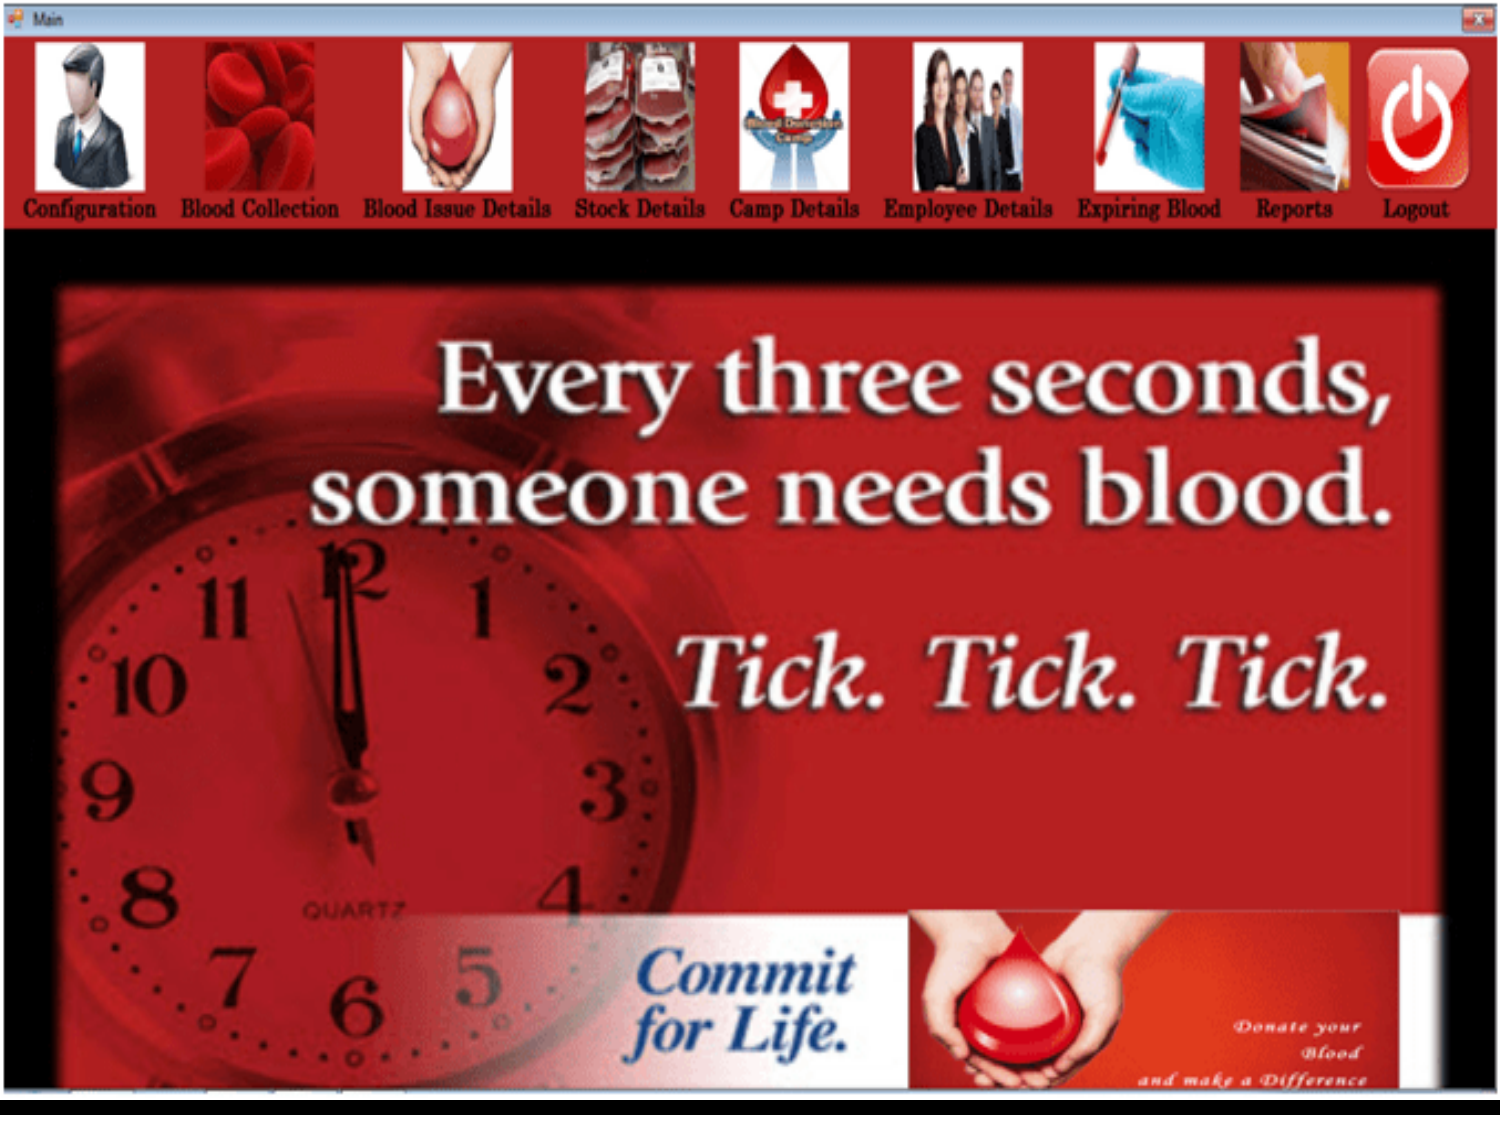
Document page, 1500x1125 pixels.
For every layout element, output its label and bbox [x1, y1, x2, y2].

list [0, 0, 1500, 1100]
